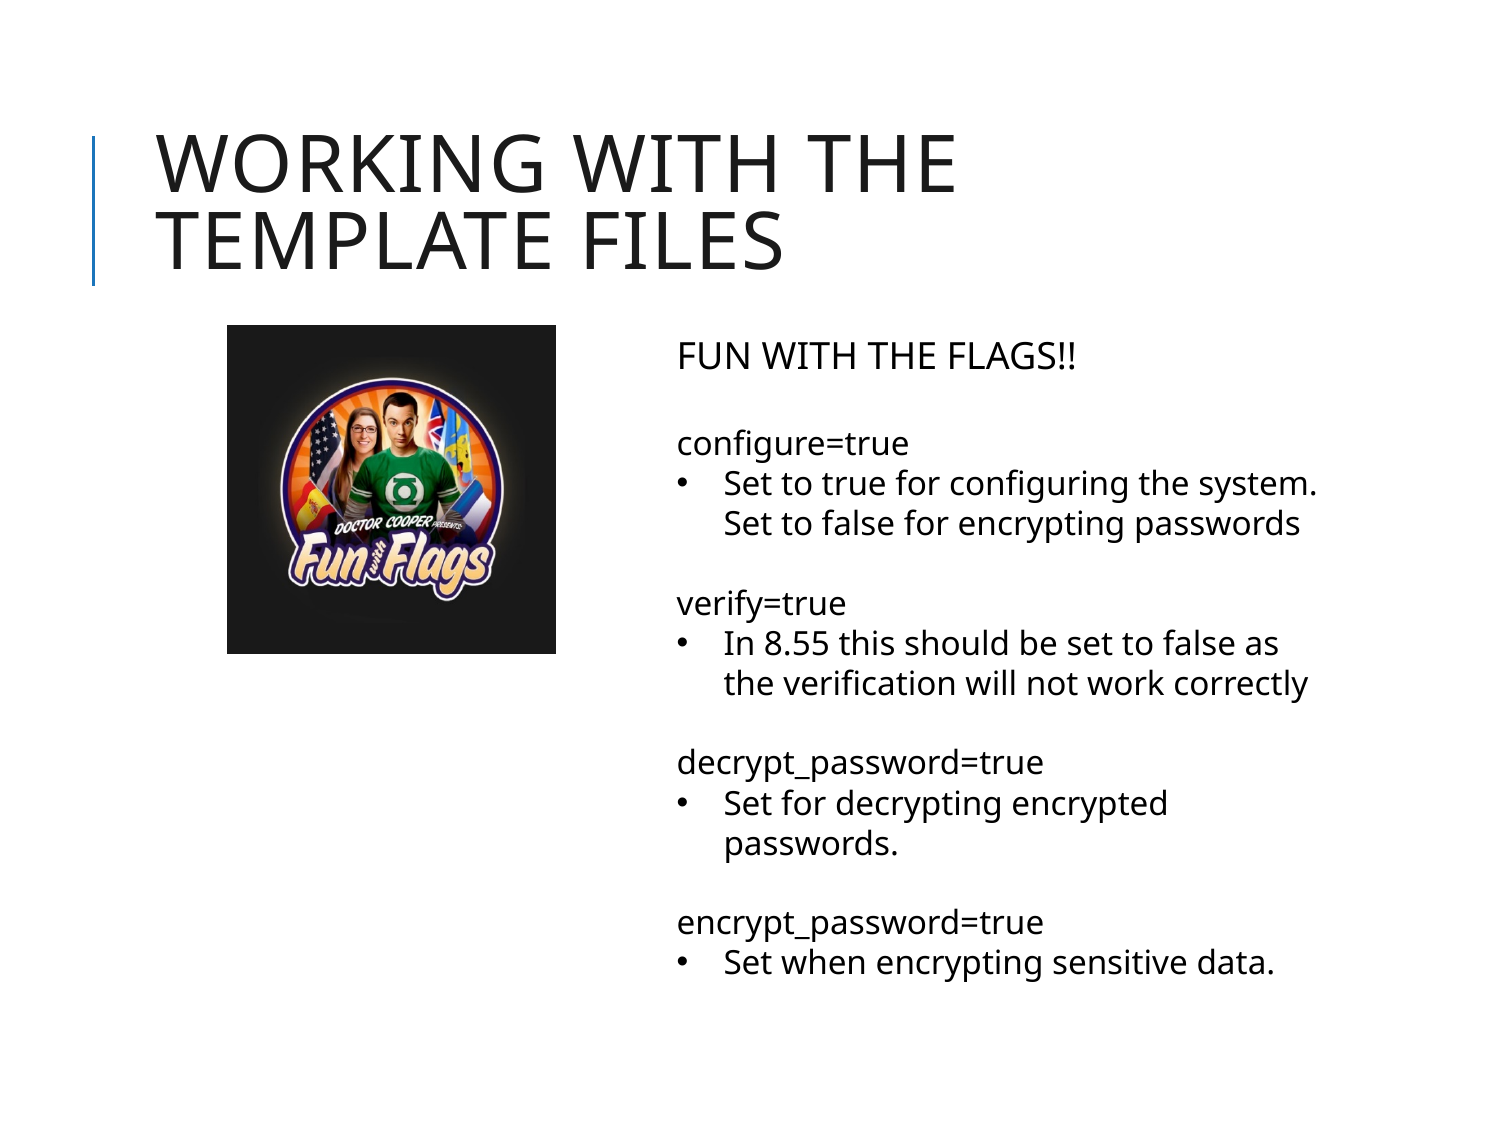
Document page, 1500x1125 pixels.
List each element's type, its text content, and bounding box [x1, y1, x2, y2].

text_box FUN WITH THE FLAGS!! configure=true Set to true for configuring the system. Set to false for encrypting passwords verify=true In 8.55 this should be set to false as the verification will not work correctly decrypt_password=true Set for decrypting encrypted passwords. encrypt_password=true Set when encrypting sensitive data. [586, 325, 1344, 1034]
title Working with the template files [140, 122, 1234, 293]
picture [226, 324, 556, 654]
